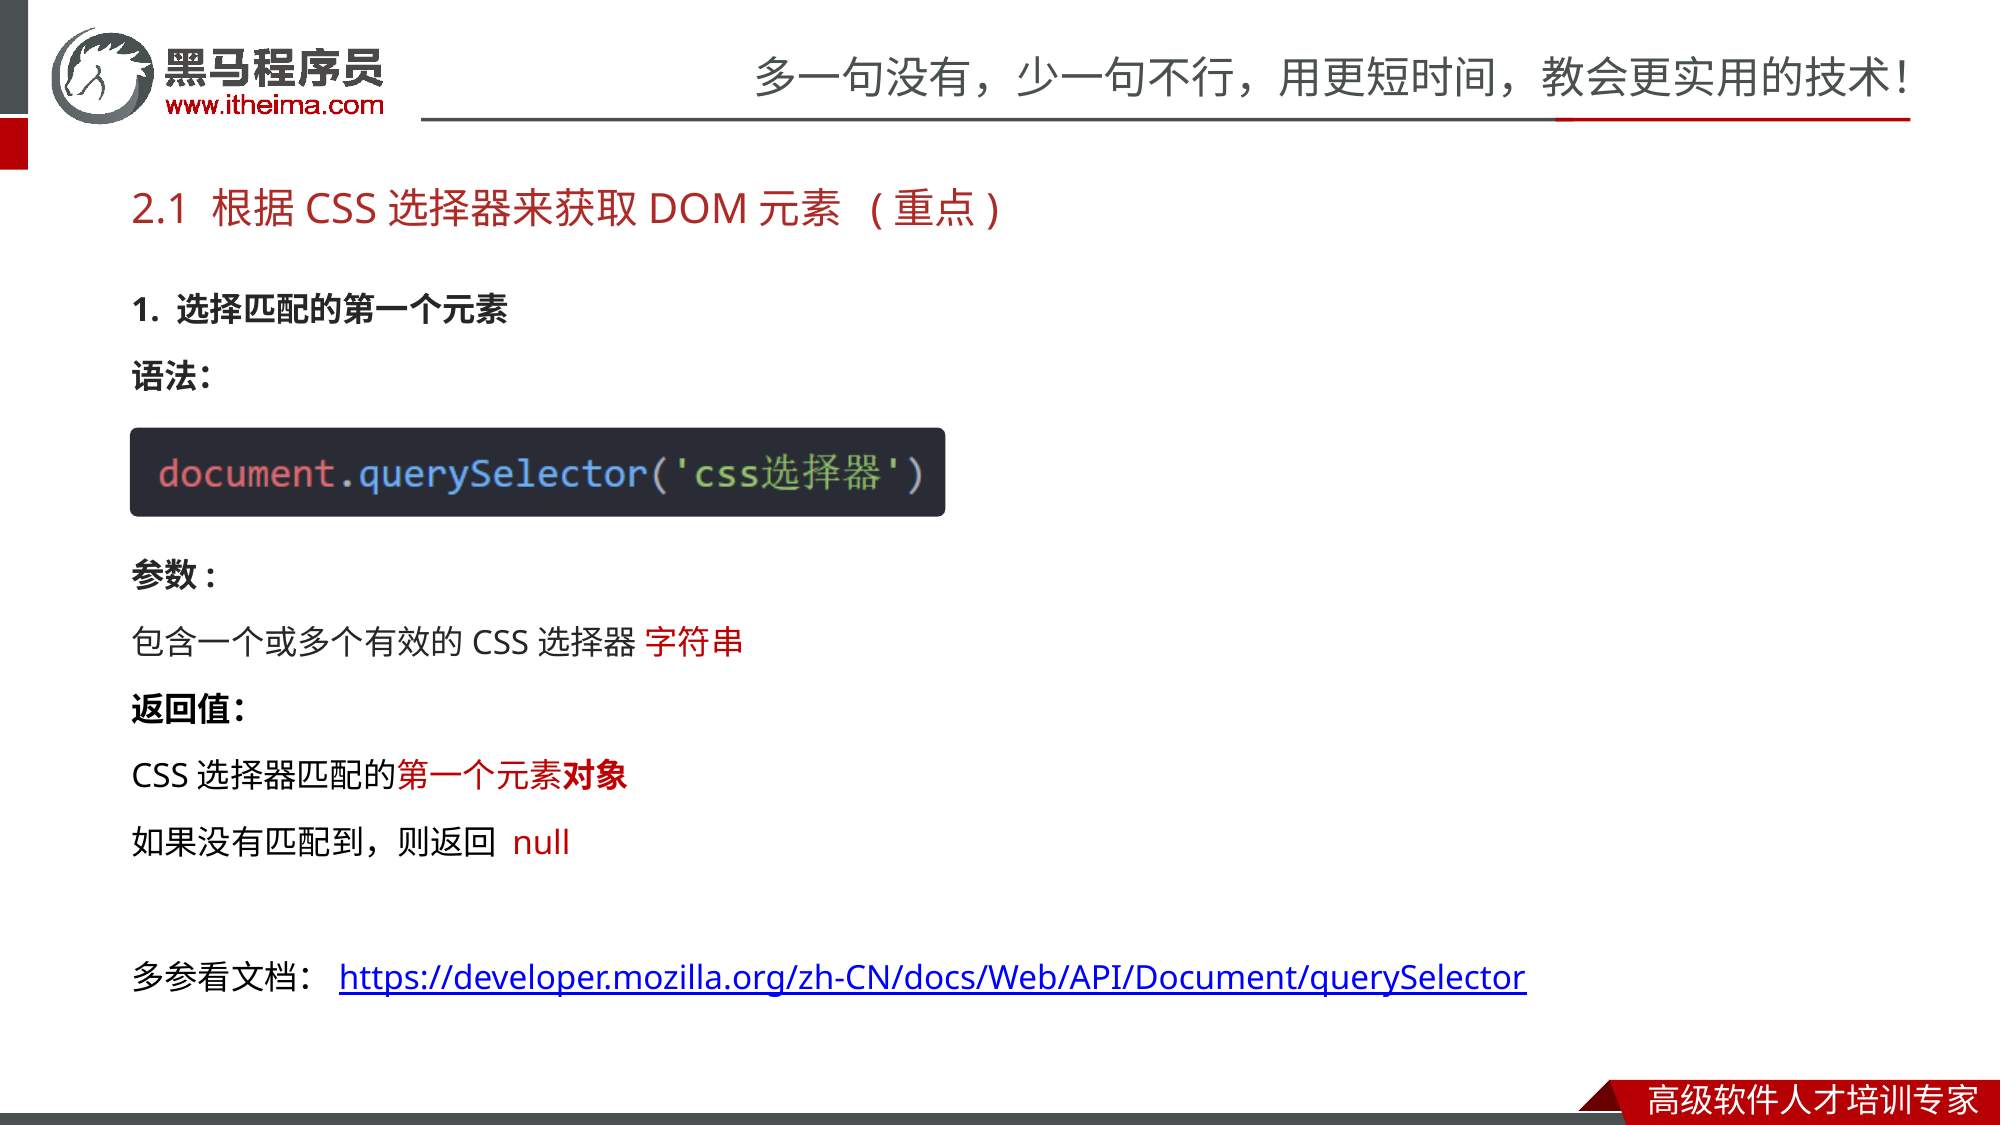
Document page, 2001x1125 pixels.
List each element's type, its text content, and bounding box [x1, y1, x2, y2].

list 1. 选择匹配的第一个元素 语法： 参数: 包含一个或多个有效的CSS选择器 字符串 返回值： CSS选择器匹配的第一个元素对象 如果没有匹配到，则返回 null 多参看文档：https://developer.mozilla.org/zh-CN/docs/Web/API/Document/querySelector [116, 261, 1876, 1008]
picture [50, 26, 384, 125]
picture [129, 427, 946, 517]
title 2.1 根据CSS选择器来获取DOM元素 (重点) [116, 164, 1880, 250]
